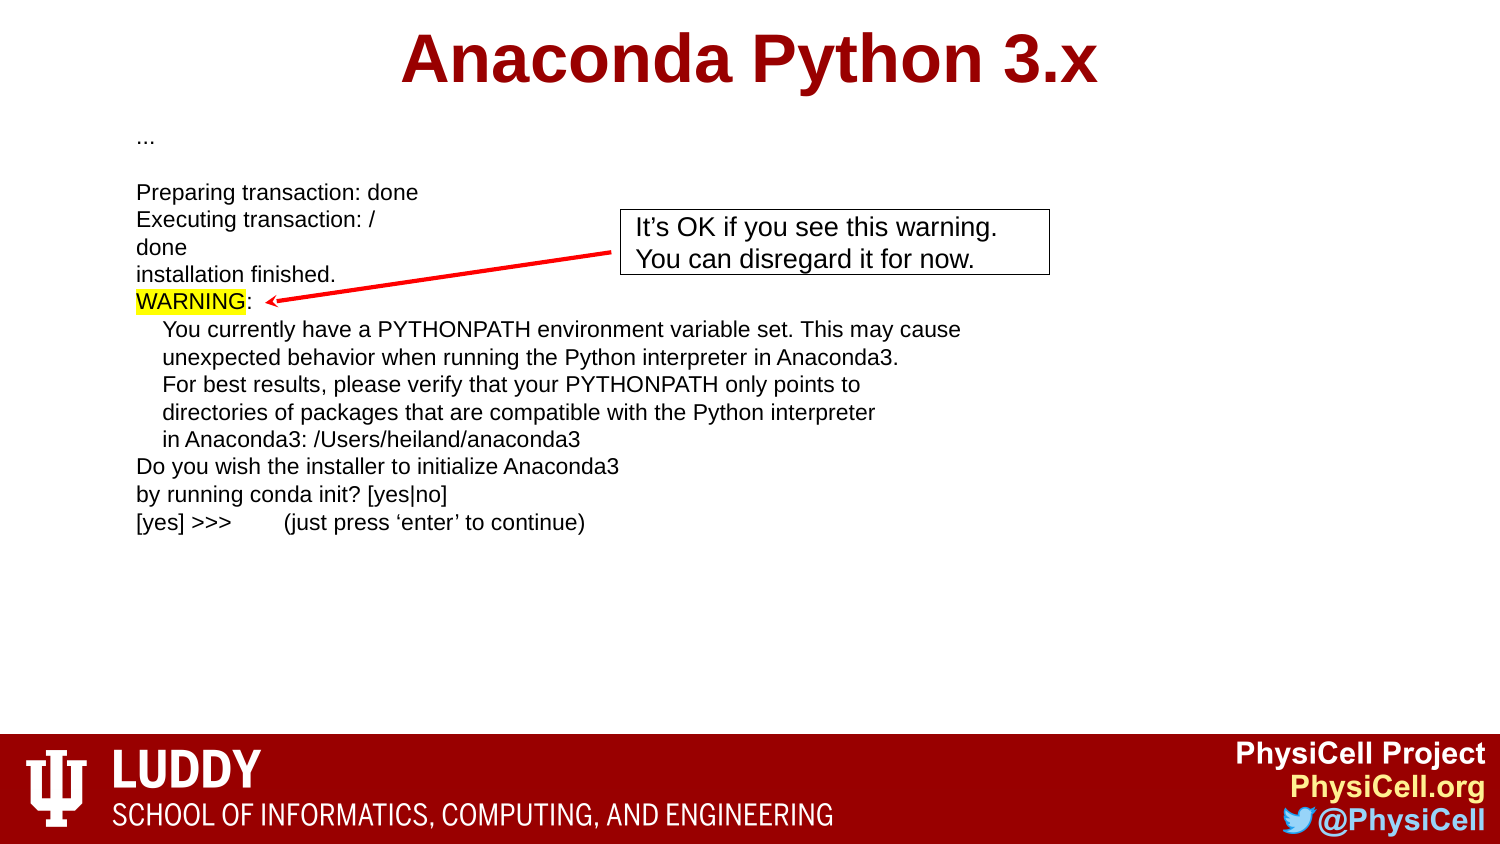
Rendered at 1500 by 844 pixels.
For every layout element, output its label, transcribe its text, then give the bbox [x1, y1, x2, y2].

picture [0, 734, 1500, 844]
title Anaconda Python 3.x [0, 0, 1500, 121]
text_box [264, 252, 612, 303]
text_box It’s OK if you see this warning. You can disregard it for now. [620, 209, 1050, 275]
list ... Preparing transaction: done Executing transaction: / done installation finished. WARNING: You currently have a PYTHONPATH environment variable set. This may cause unexpected behavior when running the Python interpreter in Anaconda3. For best results, please verify that your PYTHONPATH only points to directories of packages that are compatible with the Python interpreter in Anaconda3: /Users/heiland/anaconda3 Do you wish the installer to initialize Anaconda3 by running conda init? [yes|no] [yes] >>> (just press ‘enter’ to continue) [106, 114, 1500, 730]
